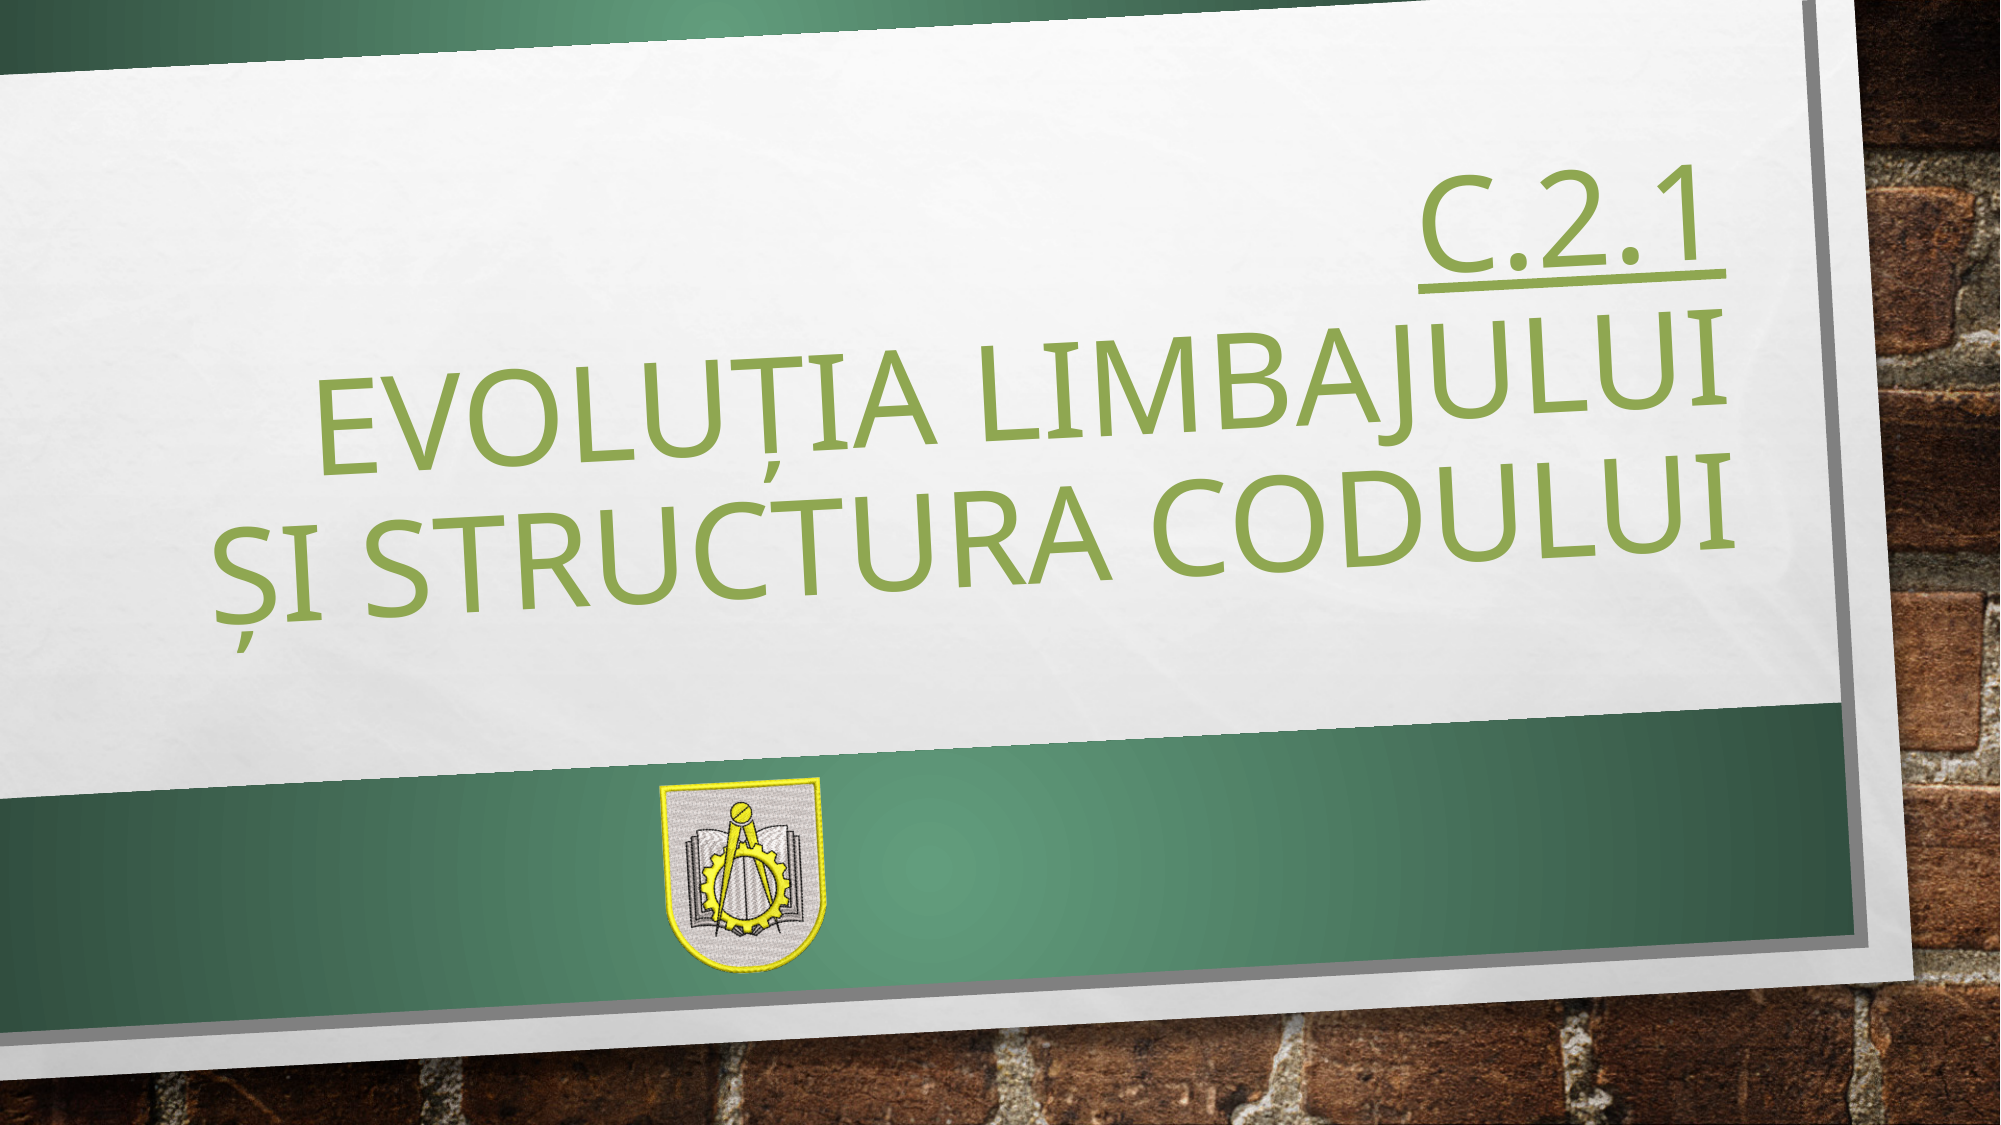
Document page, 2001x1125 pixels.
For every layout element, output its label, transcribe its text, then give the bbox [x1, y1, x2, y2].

title C.2.1 Evoluția limbajului și structura codului [135, 127, 1758, 665]
picture [660, 778, 829, 977]
picture [0, 0, 2000, 1125]
